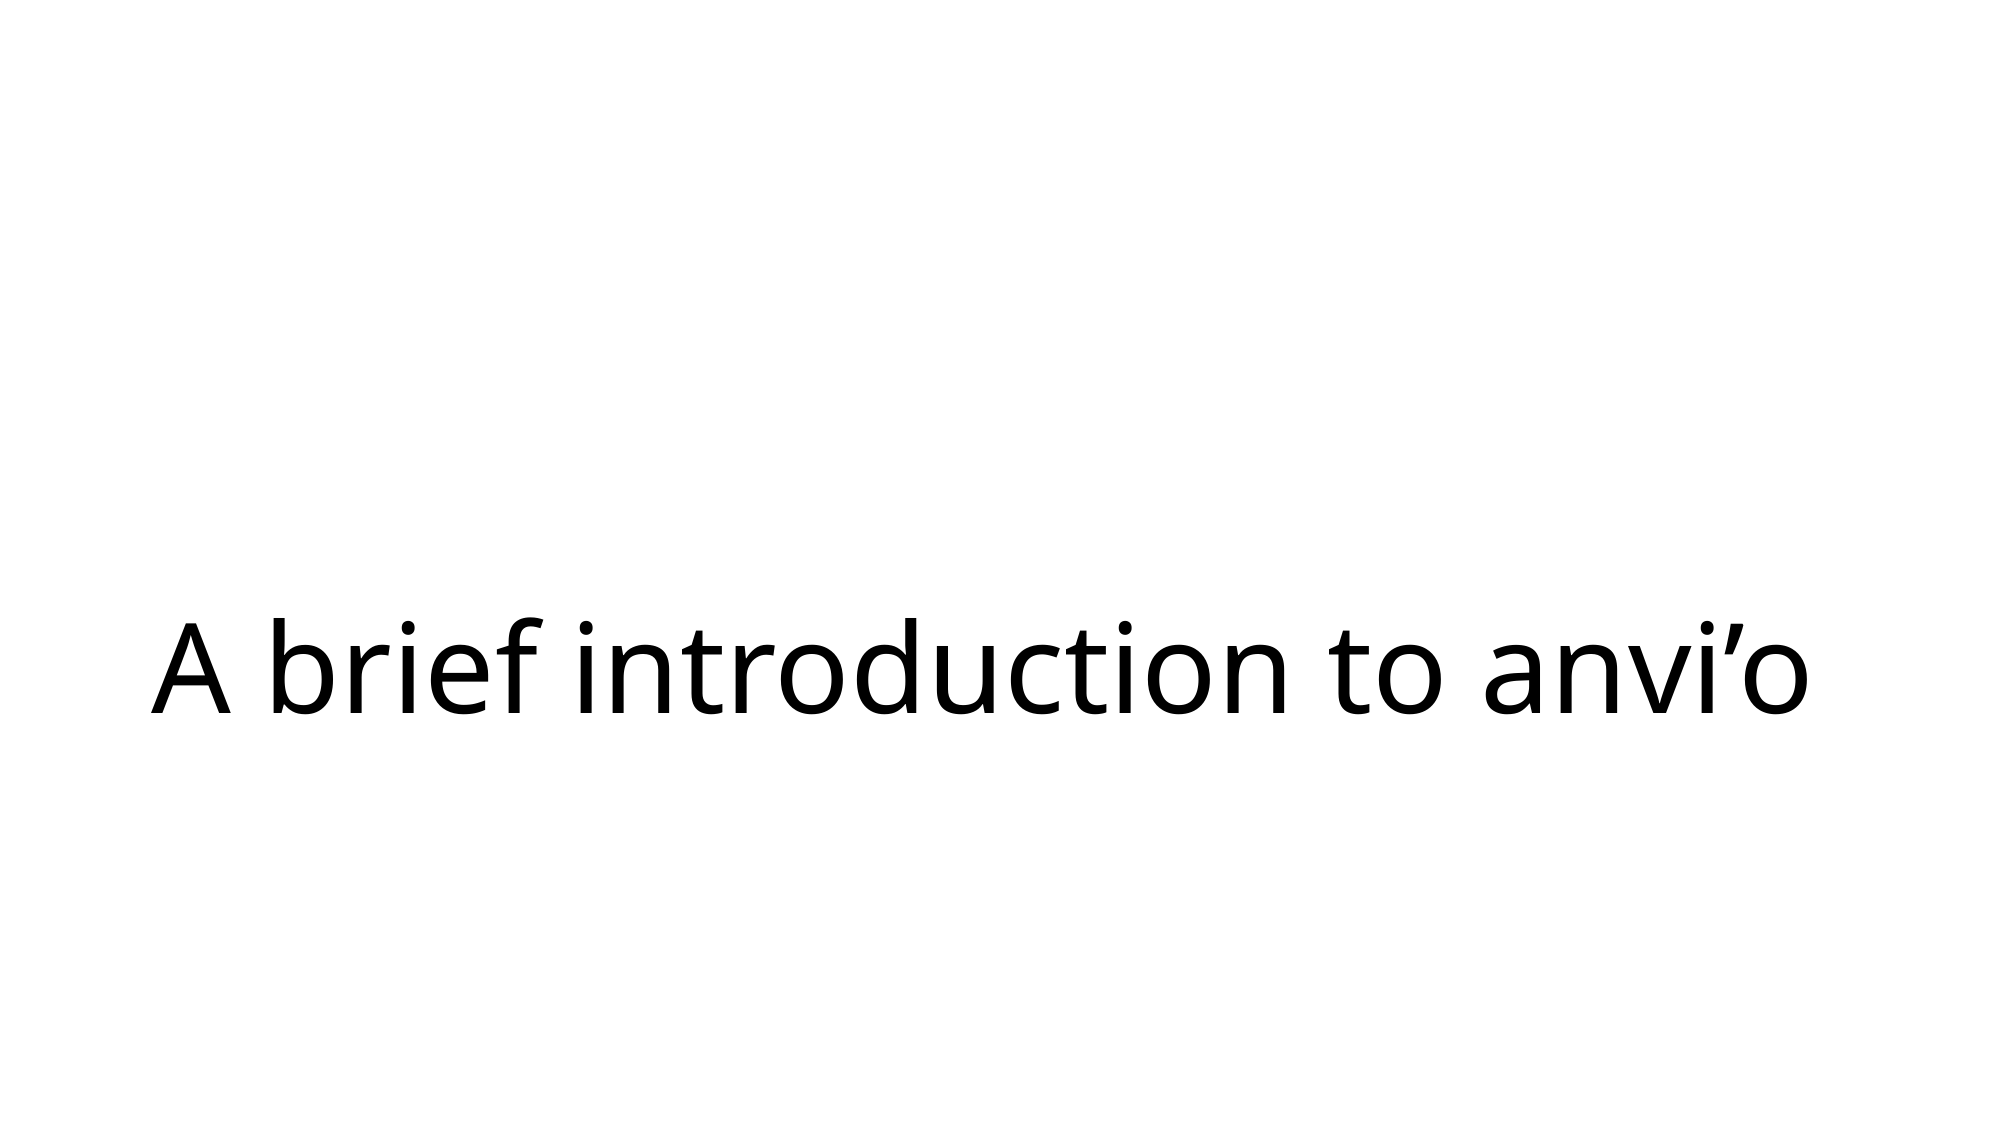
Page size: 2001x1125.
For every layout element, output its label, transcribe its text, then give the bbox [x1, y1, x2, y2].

title A brief introduction to anvi’o [136, 280, 1862, 749]
